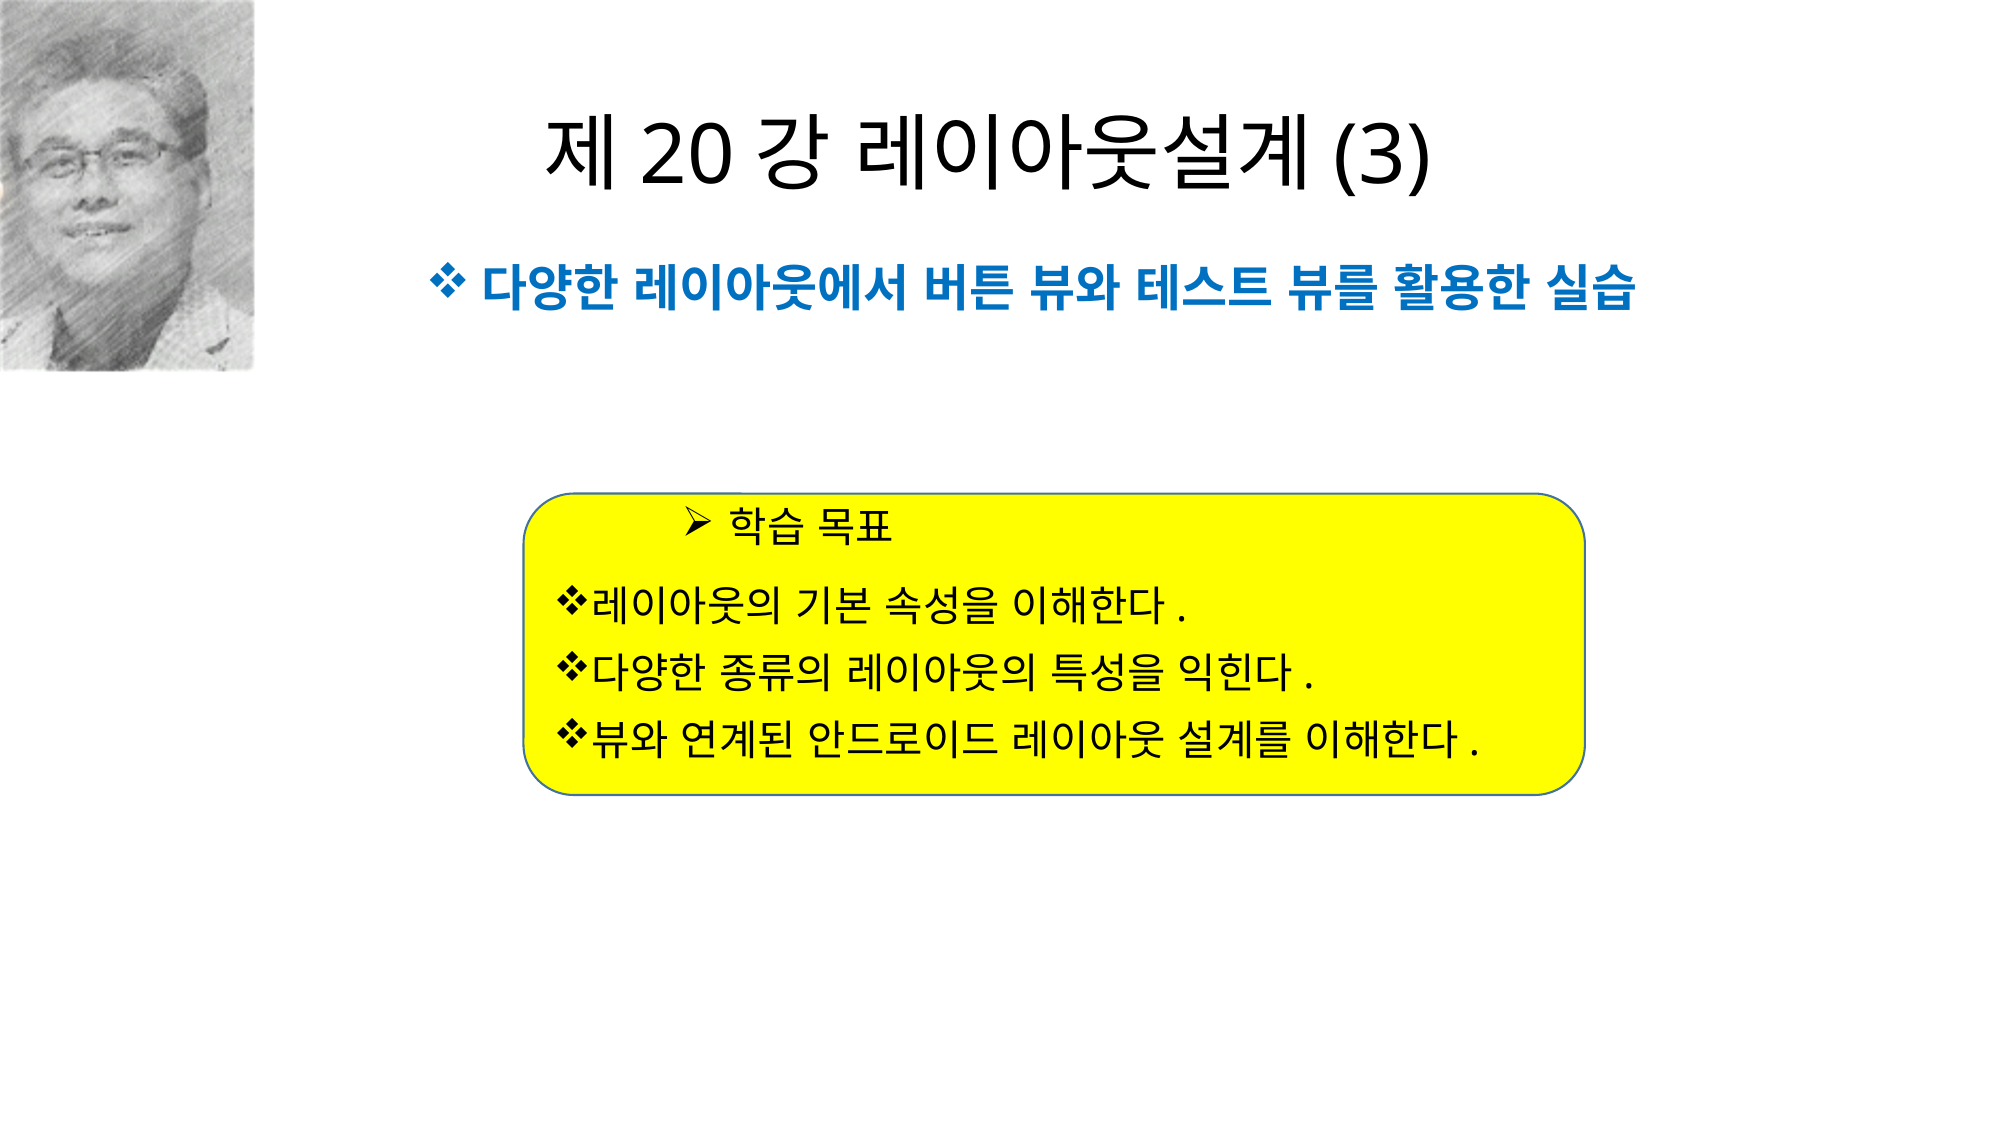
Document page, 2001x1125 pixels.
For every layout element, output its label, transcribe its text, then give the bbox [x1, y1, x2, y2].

text_box 학습 목표 [667, 493, 910, 559]
title 제20강 레이아웃설계(3) [258, 59, 1738, 210]
text_box [522, 521, 1586, 797]
text_box 다양한 레이아웃에서 버튼 뷰와 테스트 뷰를 활용한 실습 [410, 248, 1789, 521]
picture [0, 0, 258, 376]
text_box 레이아웃의 기본 속성을 이해한다. 다양한 종류의 레이아웃의 특성을 익힌다. 뷰와 연계된 안드로이드 레이아웃 설계를 이해한다. [553, 580, 1563, 754]
